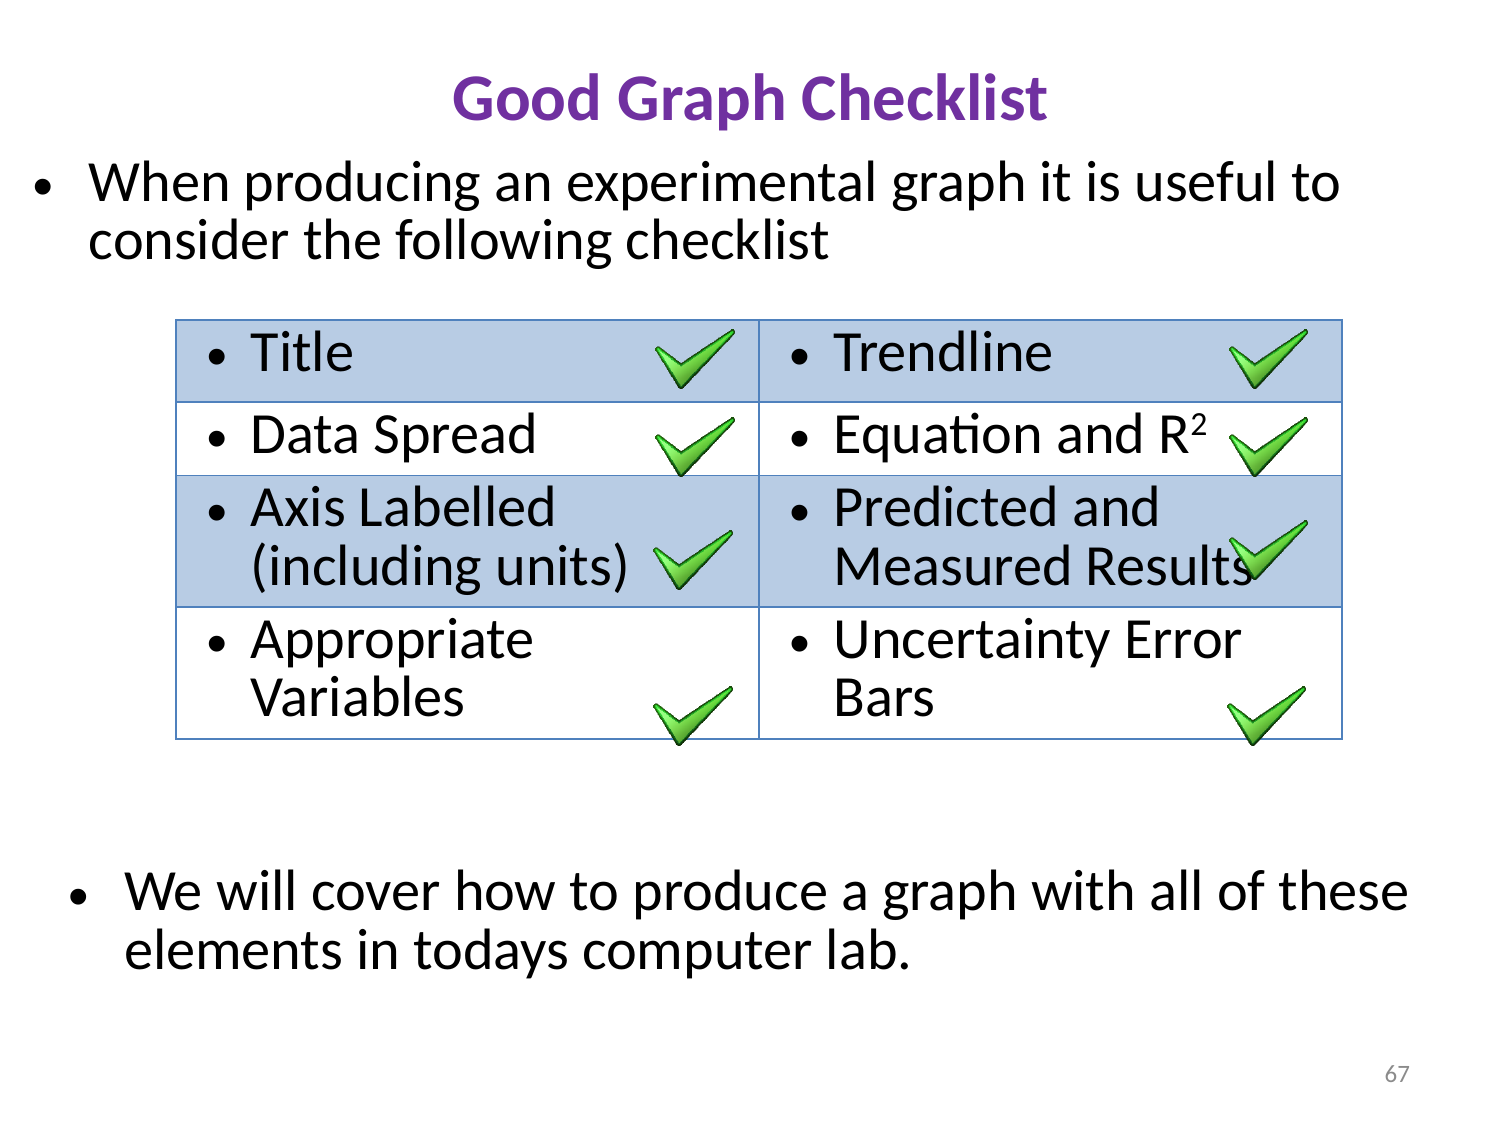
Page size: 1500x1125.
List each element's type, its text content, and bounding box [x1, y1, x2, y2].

table_cell Data Spread [177, 403, 758, 475]
list When producing an experimental graph it is useful to consider the following checklist [17, 149, 1500, 298]
picture [1226, 686, 1307, 747]
table_header Trendline [760, 321, 1341, 401]
picture [653, 686, 733, 747]
text_box Good Graph Checklist [75, 0, 1426, 149]
picture [655, 329, 735, 389]
table_header Title [177, 321, 758, 401]
picture [1228, 520, 1309, 580]
table_cell Equation and R2 [760, 403, 1341, 475]
table_cell Uncertainty Error Bars [760, 608, 1341, 738]
table_cell Predicted and Measured Results [760, 476, 1341, 606]
table_cell Axis Labelled (including units) [177, 476, 758, 606]
picture [1228, 329, 1309, 389]
table_cell Appropriate Variables [177, 608, 758, 738]
picture [1228, 417, 1309, 477]
slide_number 67 [1074, 1042, 1425, 1103]
text_box We will cover how to produce a graph with all of these elements in todays computer lab. [53, 859, 1500, 1007]
picture [653, 530, 733, 590]
picture [655, 417, 735, 477]
